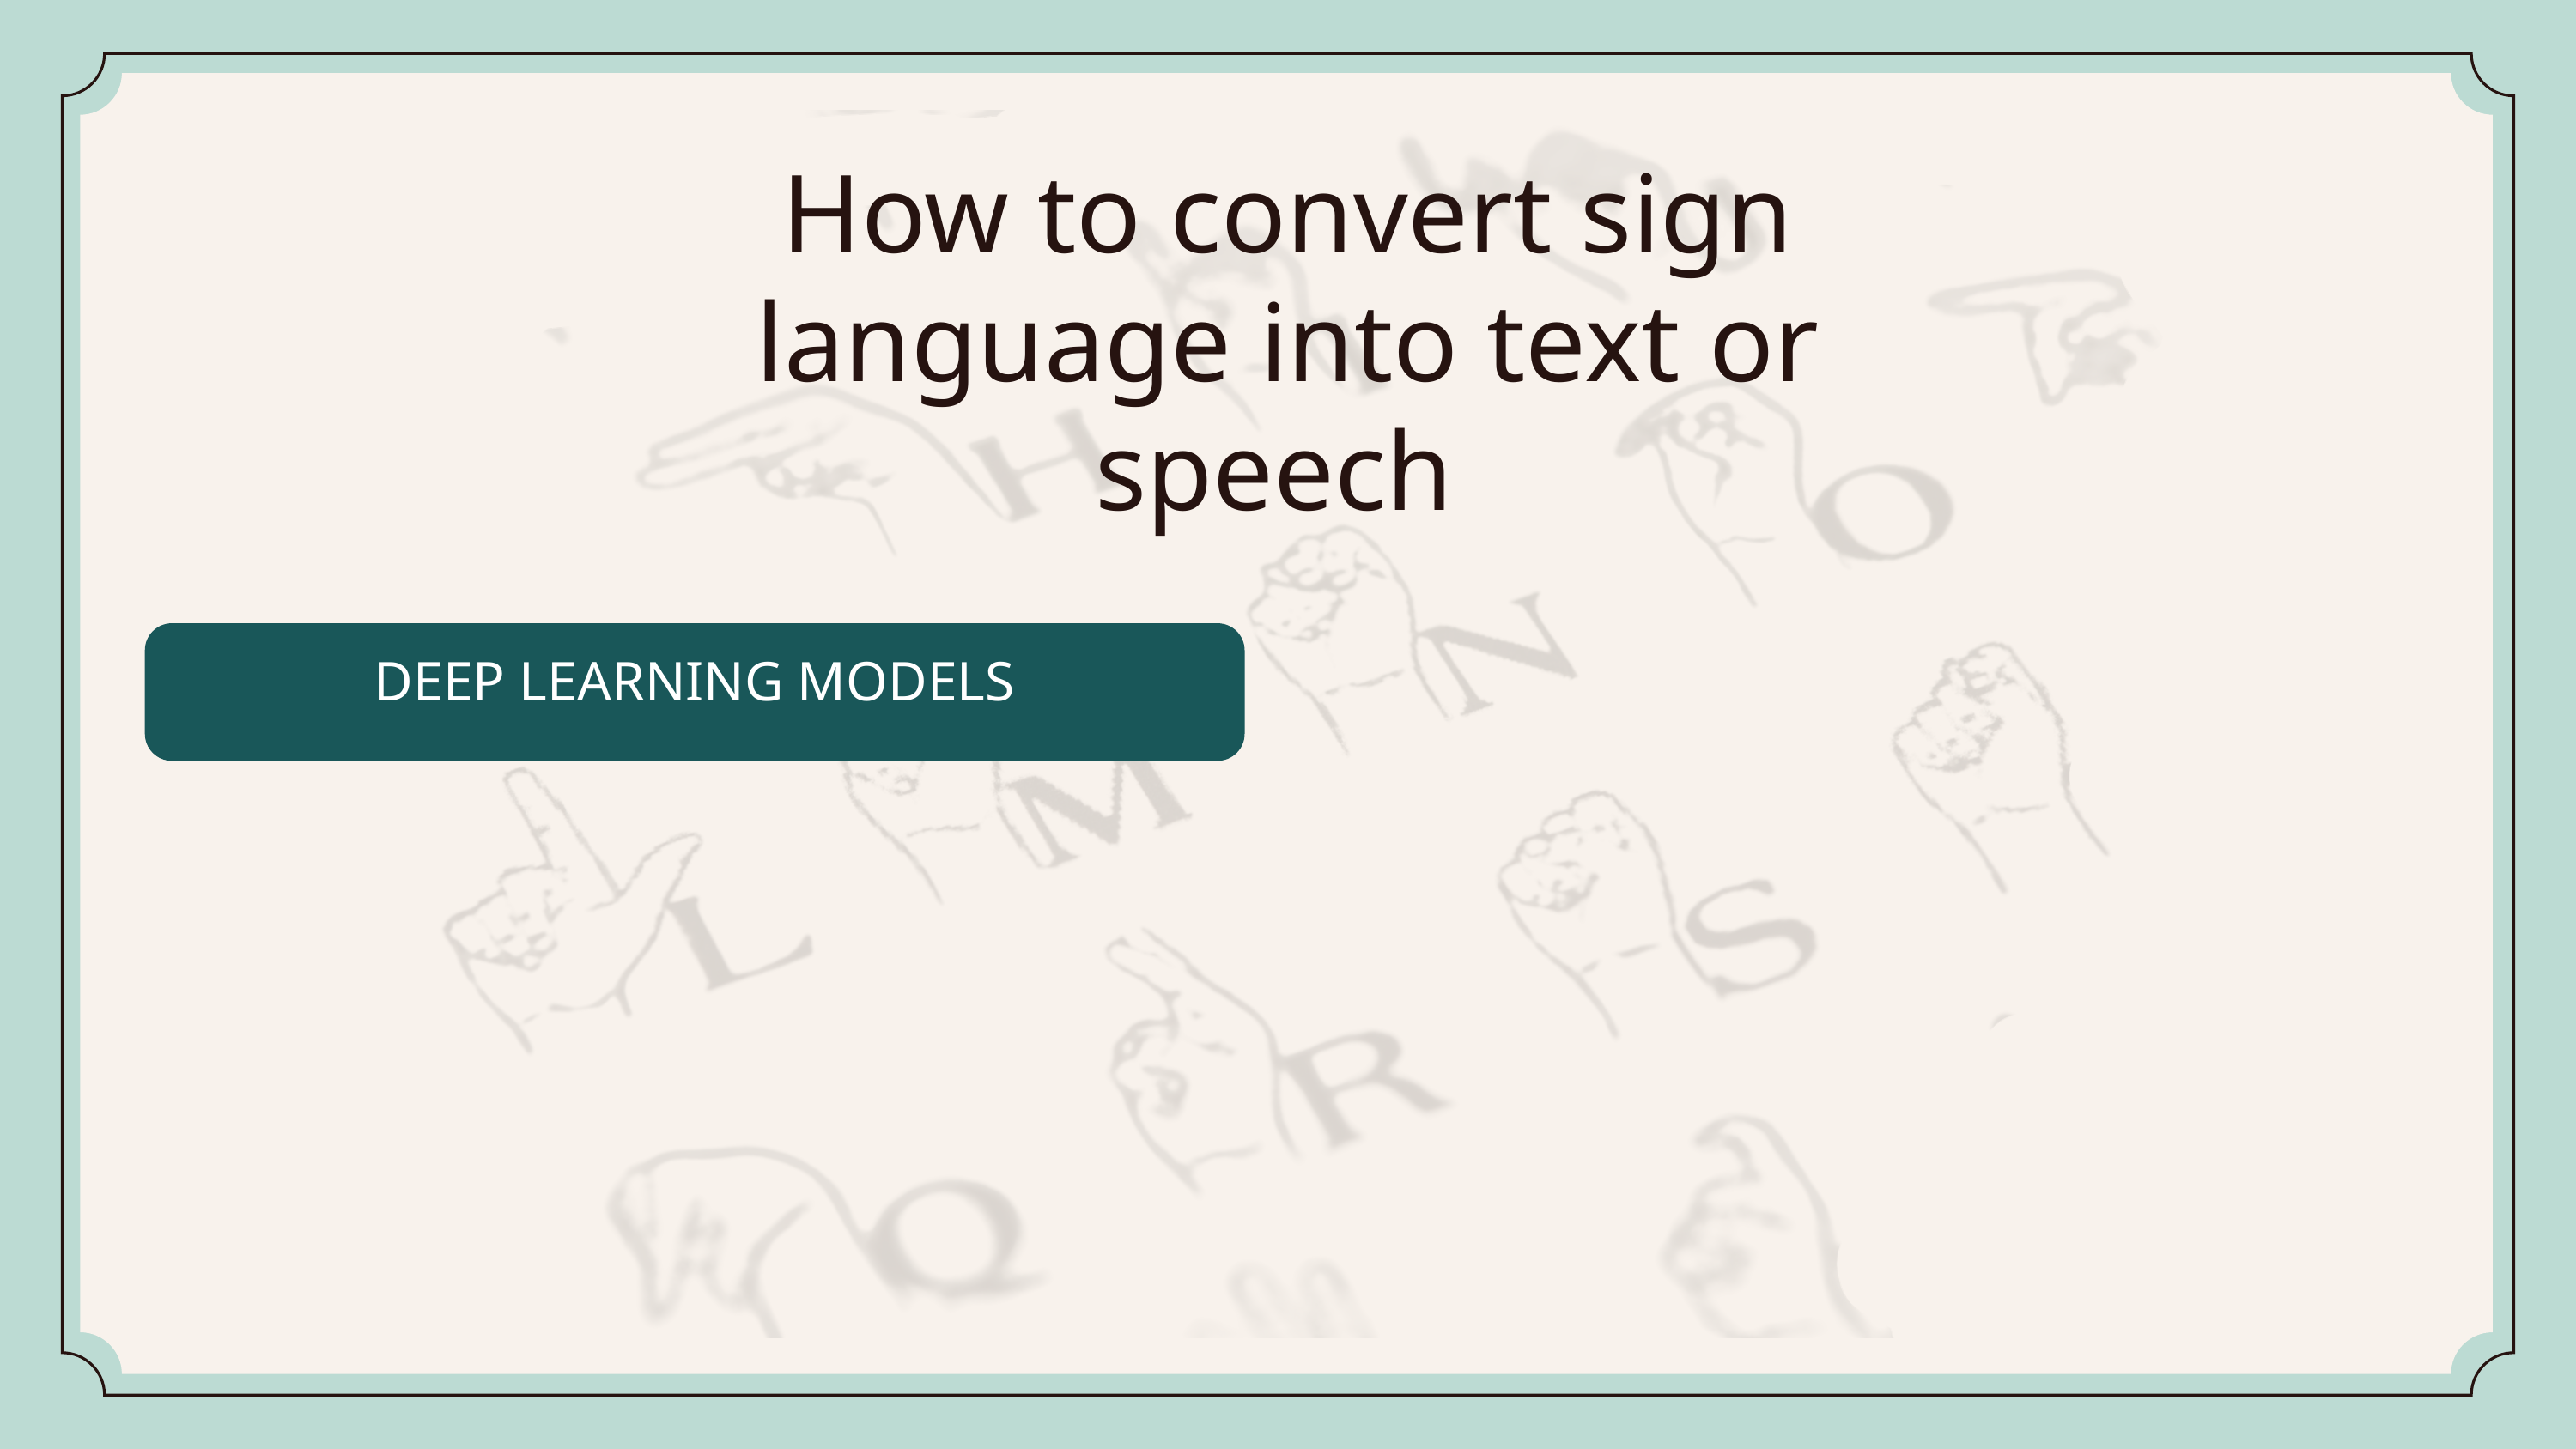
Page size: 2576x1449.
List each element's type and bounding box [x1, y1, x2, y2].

text_box [144, 622, 1245, 761]
text_box [62, 53, 2514, 1396]
